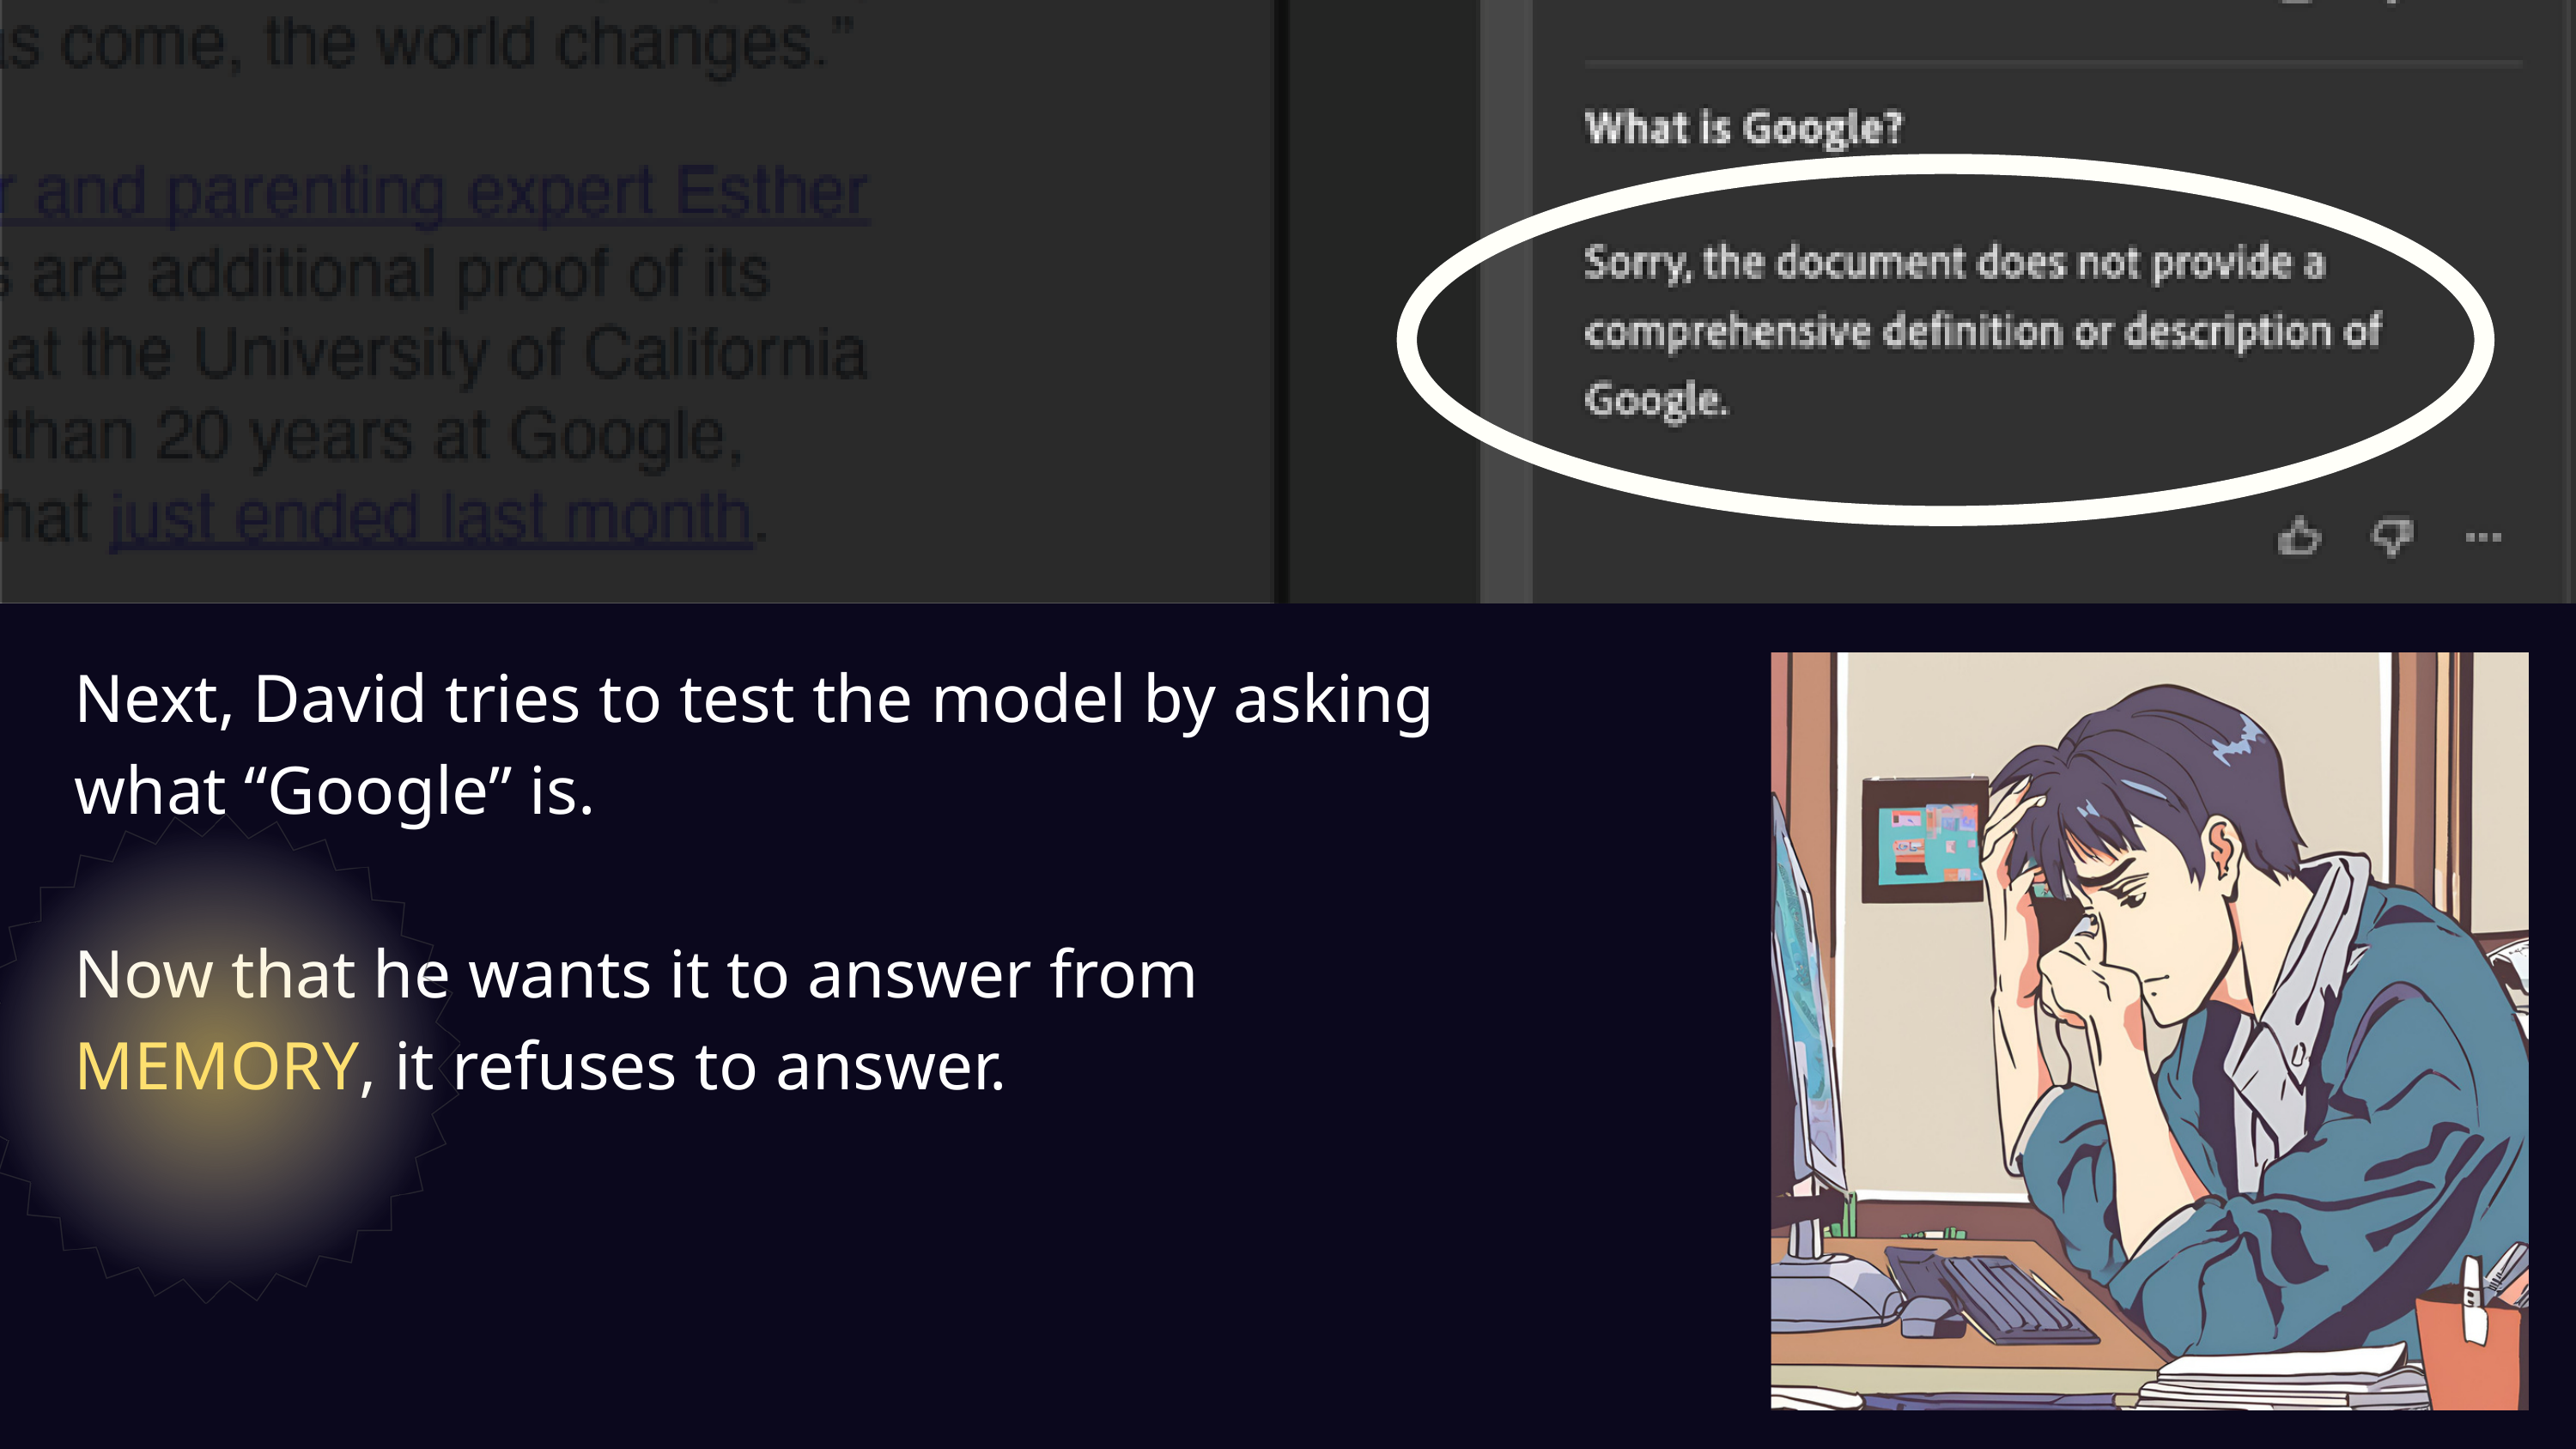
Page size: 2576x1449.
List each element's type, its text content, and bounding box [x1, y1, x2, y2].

text_box [1291, 0, 2576, 603]
text_box [2, 0, 1291, 603]
text_box [0, 813, 461, 1304]
text_box Next, David tries to test the model by asking what “Google” is. Now that he wants it to answer from MEMORY, it refuses to answer. [74, 643, 1474, 1104]
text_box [1406, 163, 2485, 517]
text_box [1771, 652, 2529, 1410]
